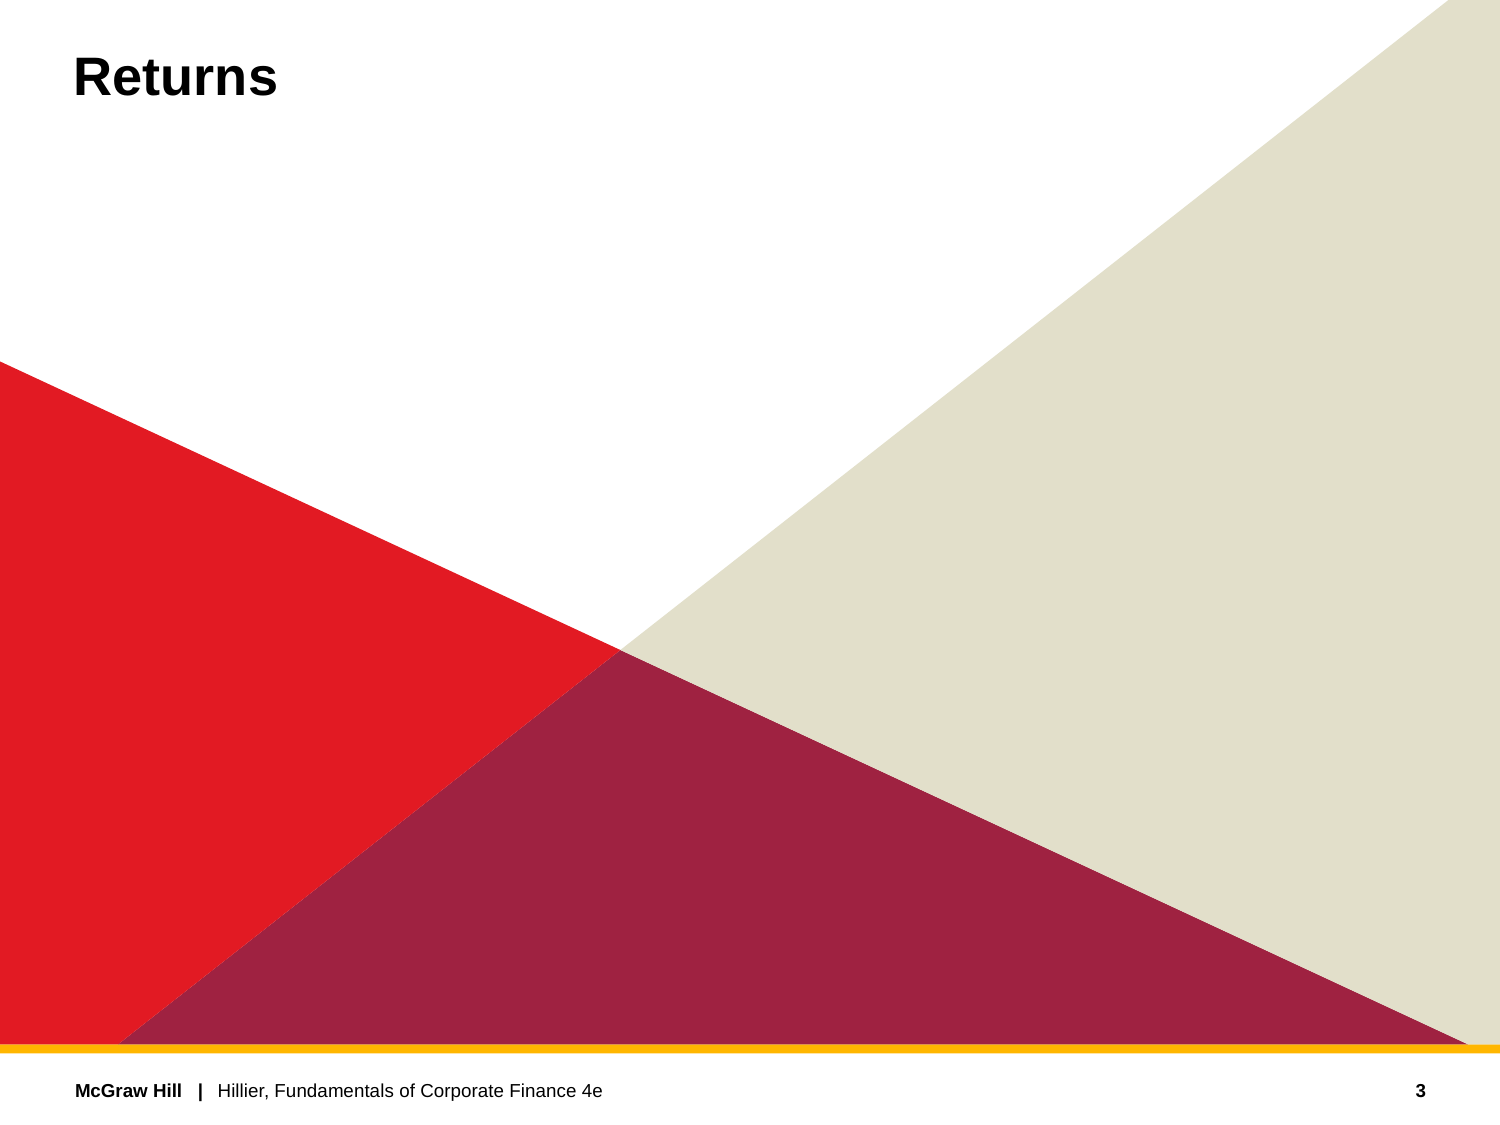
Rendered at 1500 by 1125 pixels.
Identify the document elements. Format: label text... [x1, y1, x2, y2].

footer Hillier, Fundamentals of Corporate Finance 4e [202, 1071, 1103, 1109]
title Returns [58, 33, 1259, 184]
slide_number 3 [1283, 1071, 1442, 1109]
